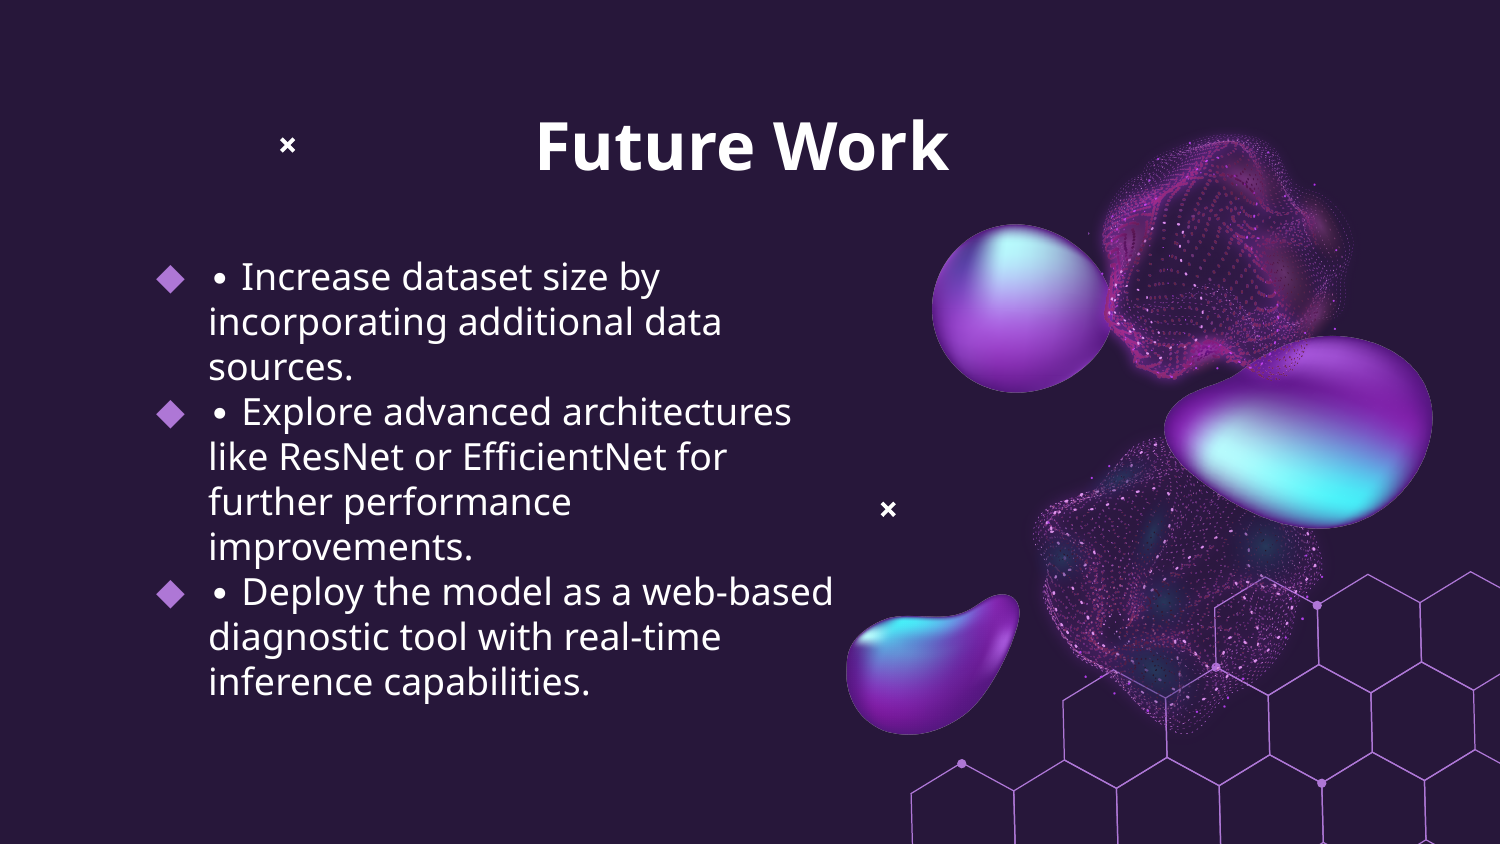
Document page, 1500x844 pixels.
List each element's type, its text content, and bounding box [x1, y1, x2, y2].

picture [825, 127, 1471, 782]
subtitle ∙ Increase dataset size by incorporating additional data sources. ∙ Explore advanced architectures like ResNet or EfficientNet for further performance improvements. ∙ Deploy the model as a web-based diagnostic tool with real-time inference capabilities. [118, 237, 851, 782]
title Future Work [118, 88, 1383, 183]
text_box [281, 138, 295, 152]
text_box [881, 502, 895, 516]
